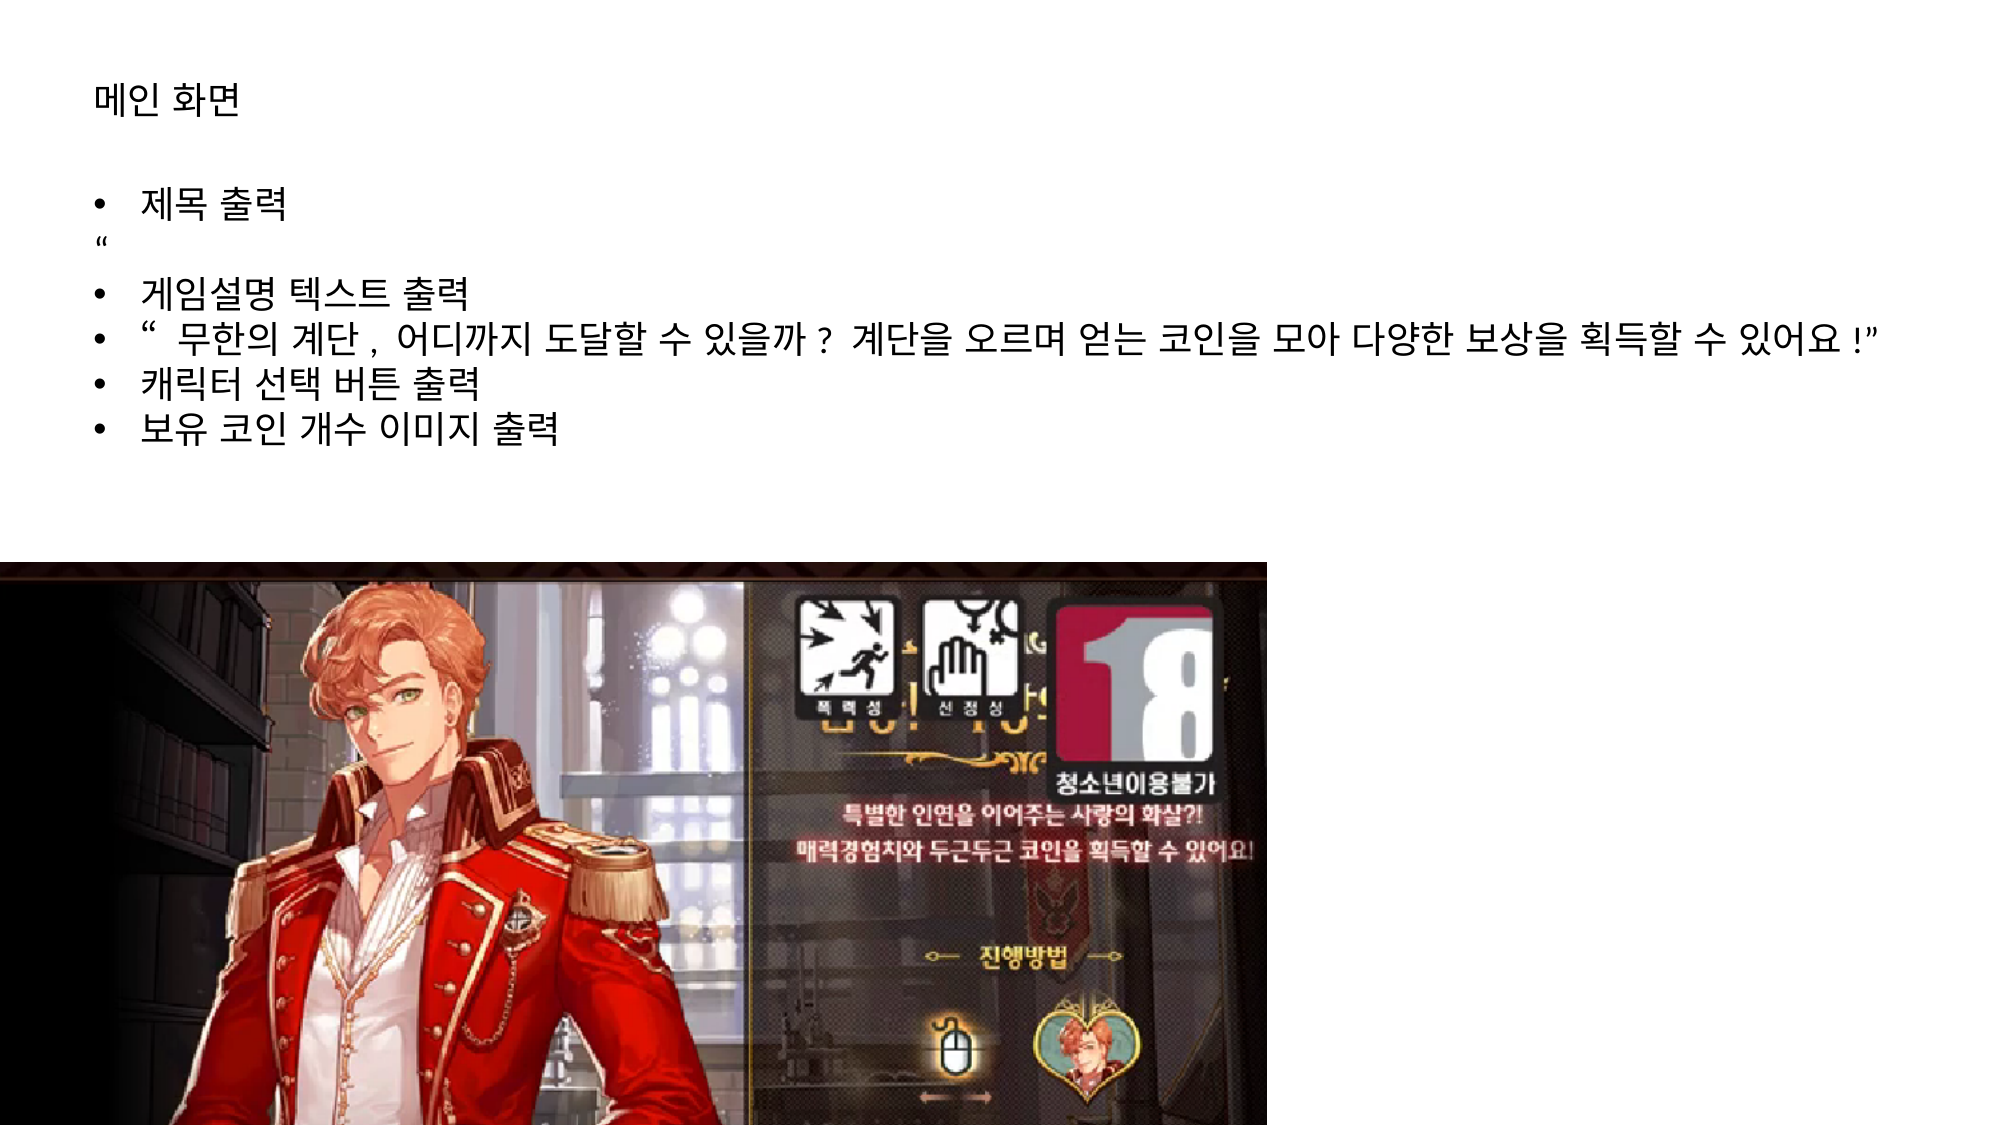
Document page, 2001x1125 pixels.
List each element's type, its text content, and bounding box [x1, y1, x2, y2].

text_box 메인 화면 [78, 69, 556, 130]
picture [0, 562, 1267, 1125]
text_box 제목 출력 “ 게임설명 텍스트 출력 “ 무한의 계단, 어디까지 도달할 수 있을까? 계단을 오르며 얻는 코인을 모아 다양한 보상을 획득할 수 있어요!” 캐릭터 선택 버튼 출력 보유 코인 개수 이미지 출력 [78, 173, 1965, 503]
